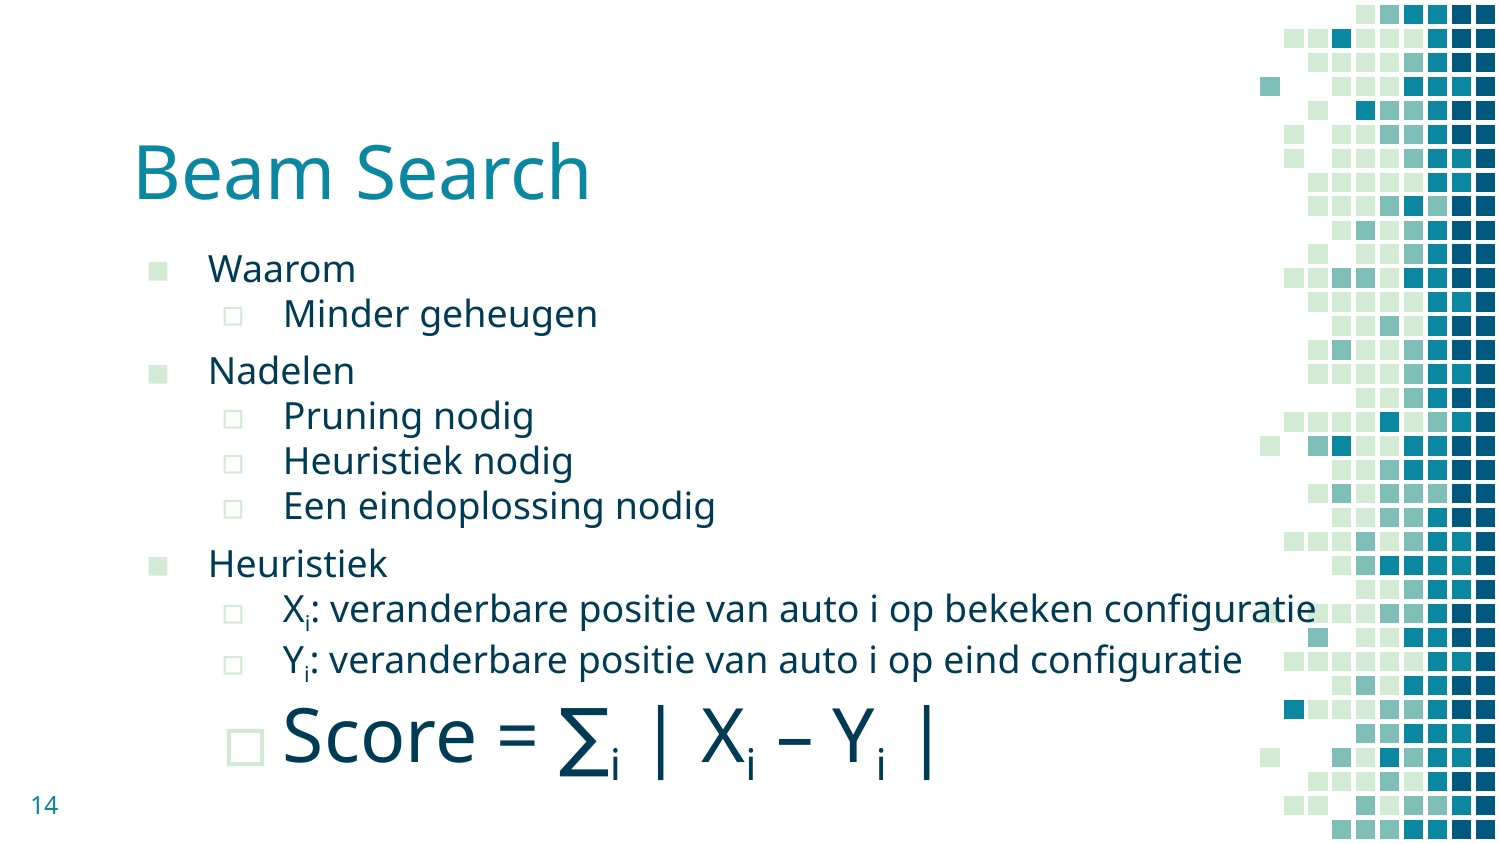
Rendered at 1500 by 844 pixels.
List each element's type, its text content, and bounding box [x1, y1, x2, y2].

title Beam Search [117, 88, 1227, 229]
list Waarom Minder geheugen Nadelen Pruning nodig Heuristiek nodig Een eindoplossing nodig Heuristiek Xi: veranderbare positie van auto i op bekeken configuratie Yi: veranderbare positie van auto i op eind configuratie Score = ∑i | Xi – Yi | [117, 229, 1484, 807]
slide_number 14 [15, 774, 105, 839]
